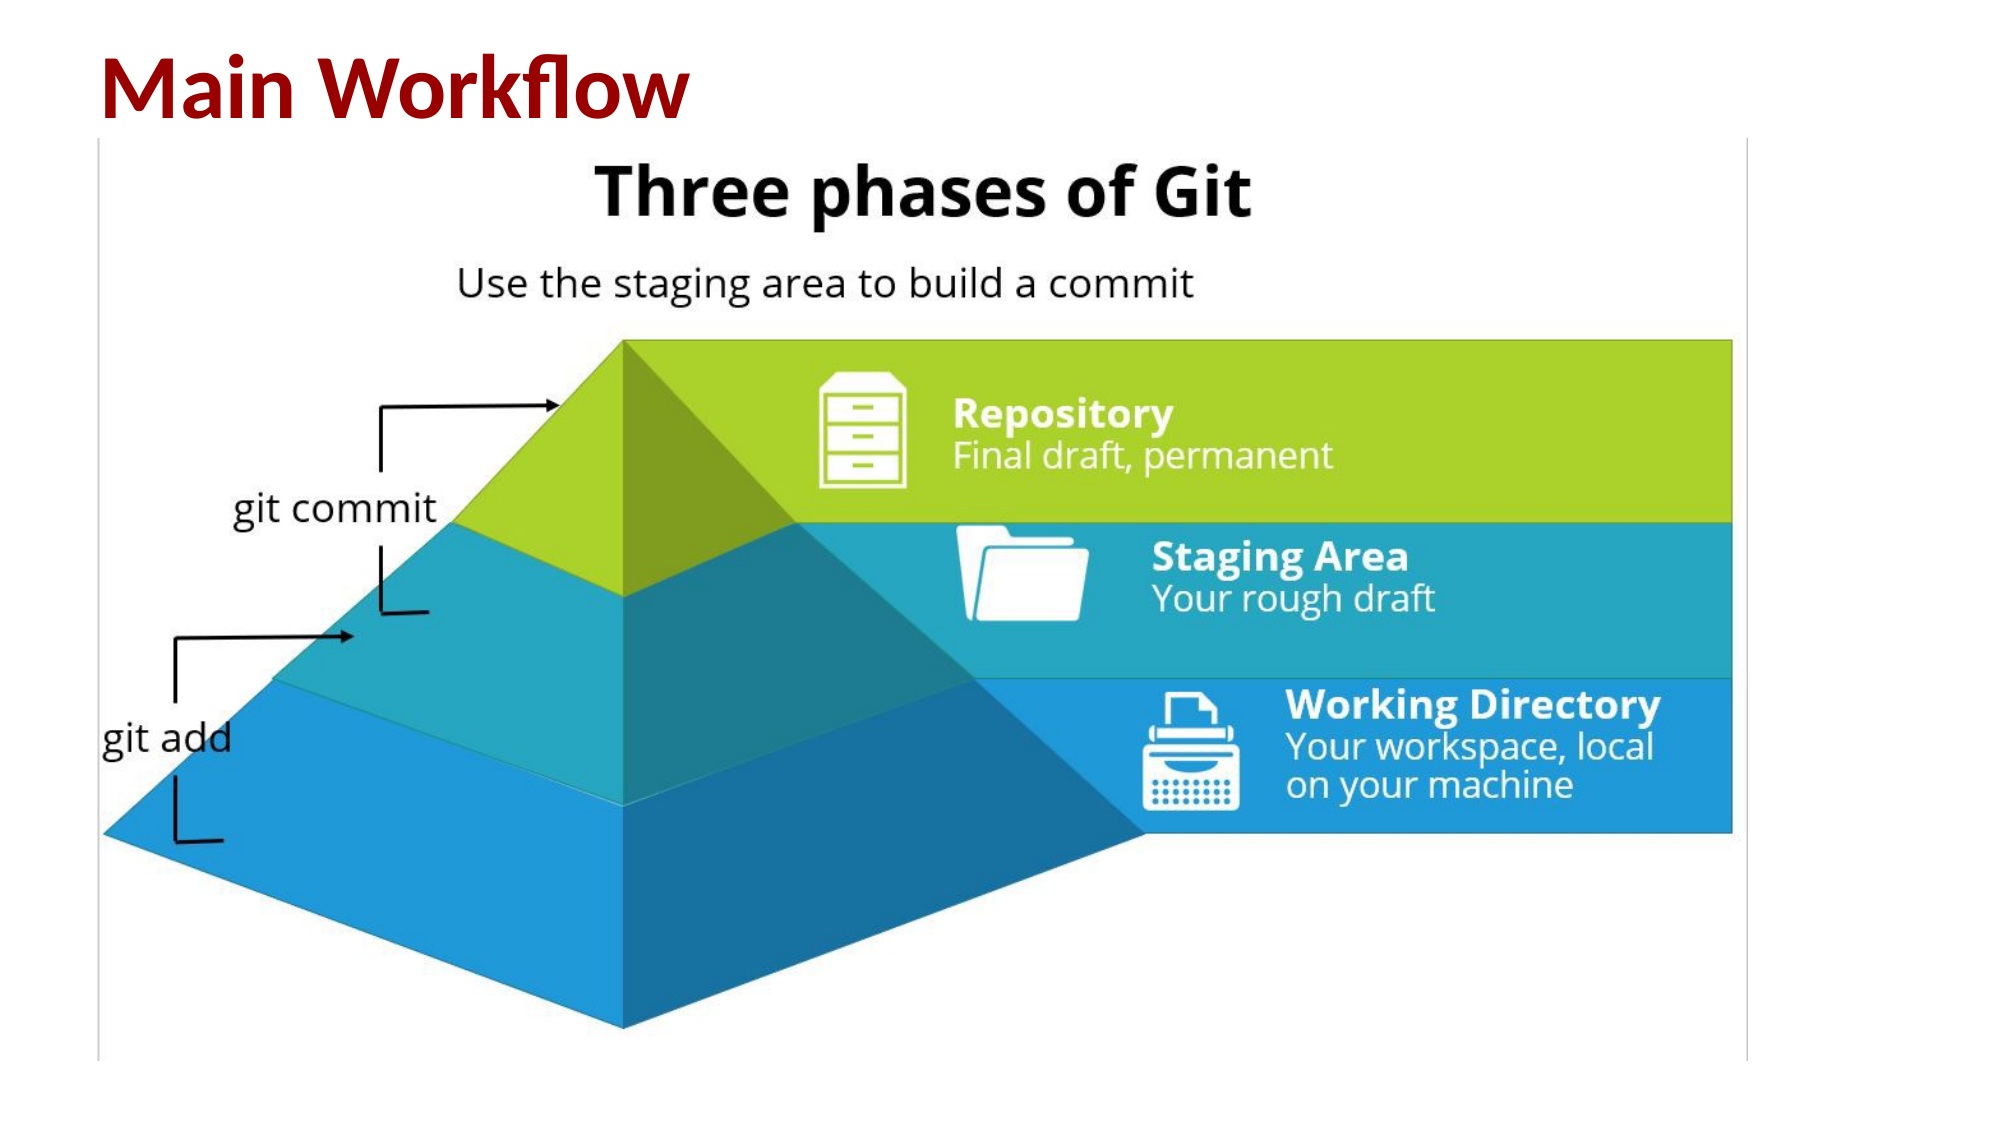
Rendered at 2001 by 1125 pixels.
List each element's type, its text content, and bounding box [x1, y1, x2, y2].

picture [97, 137, 1748, 1061]
title Main Workflow [99, 27, 1236, 137]
